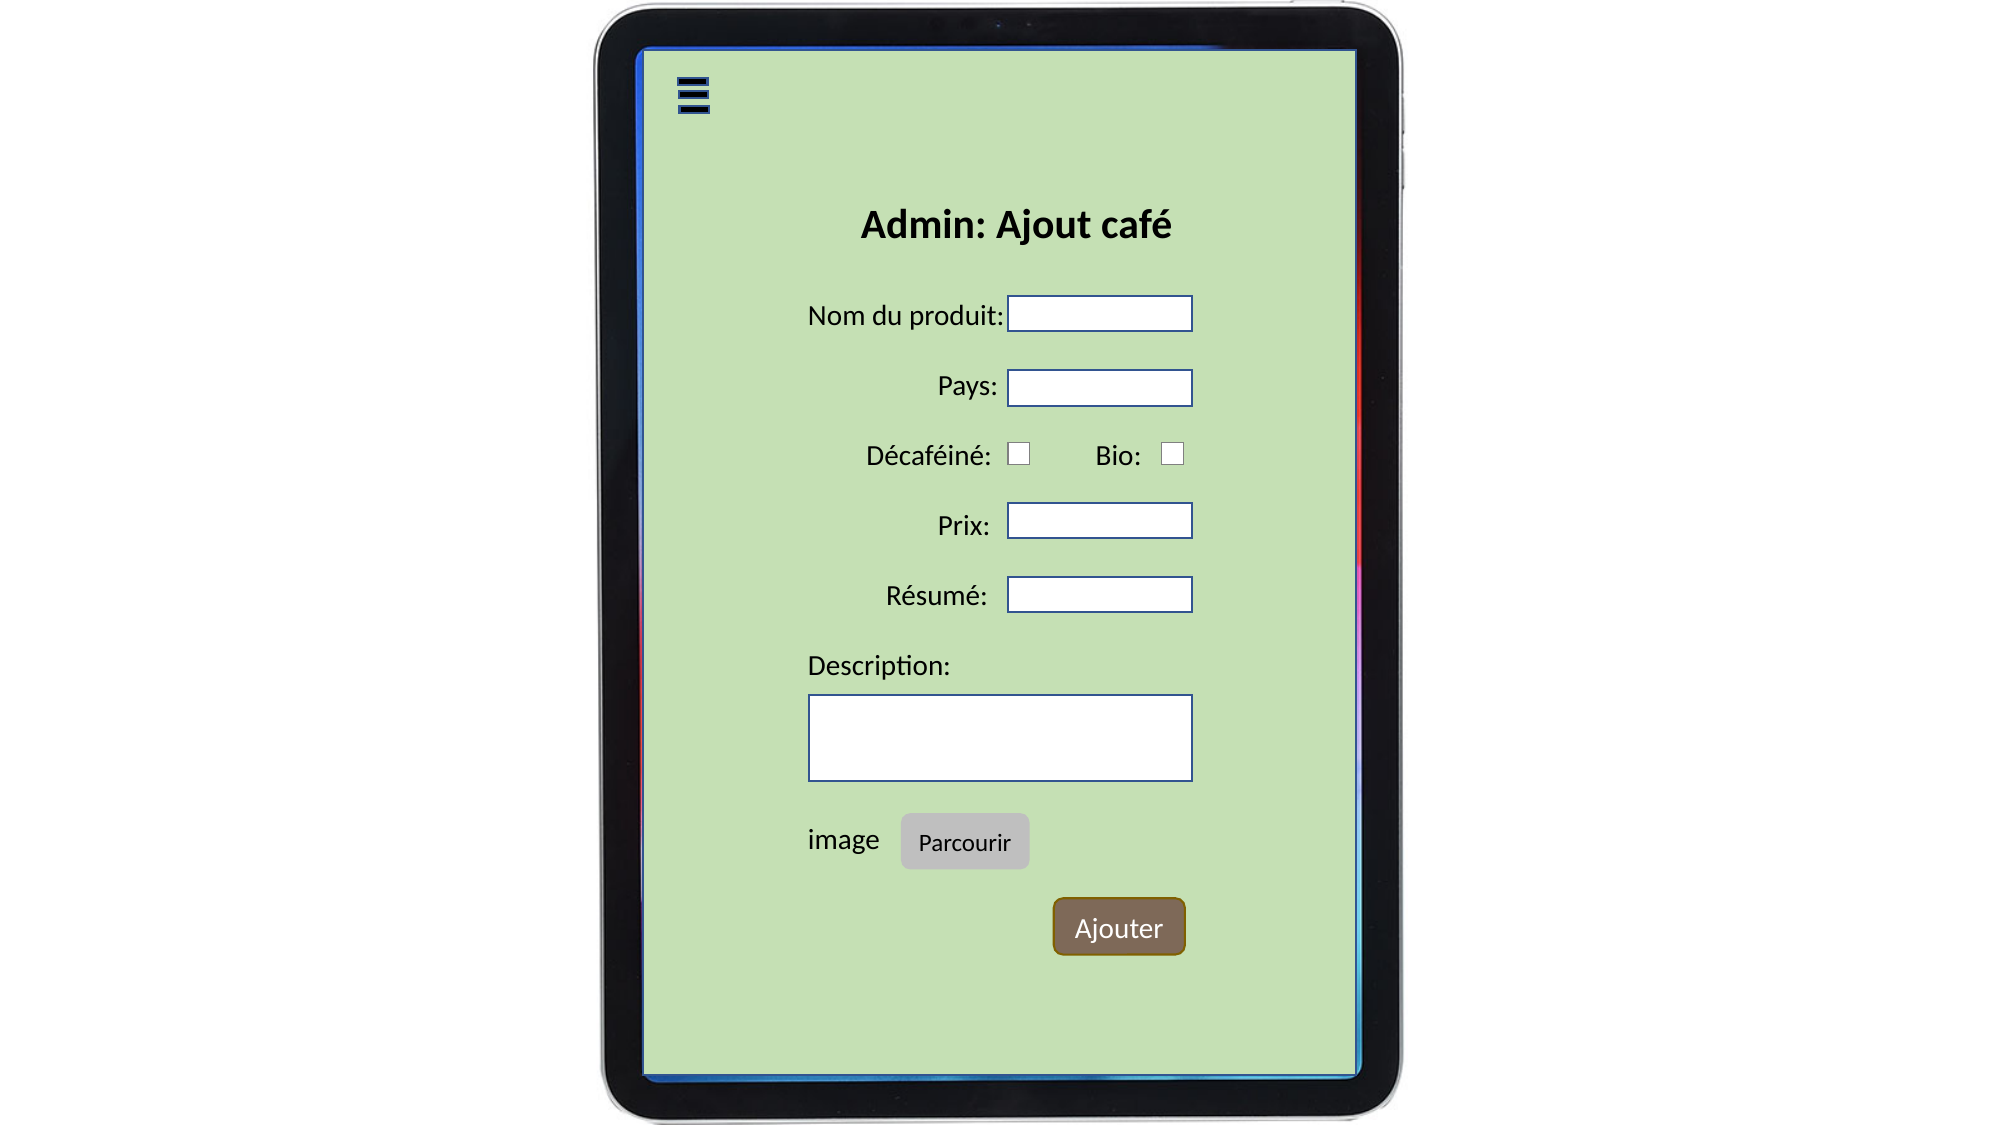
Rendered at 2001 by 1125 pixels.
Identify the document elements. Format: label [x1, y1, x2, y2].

picture [437, 0, 1563, 1125]
text_box [1161, 442, 1184, 465]
text_box [1007, 436, 1054, 471]
